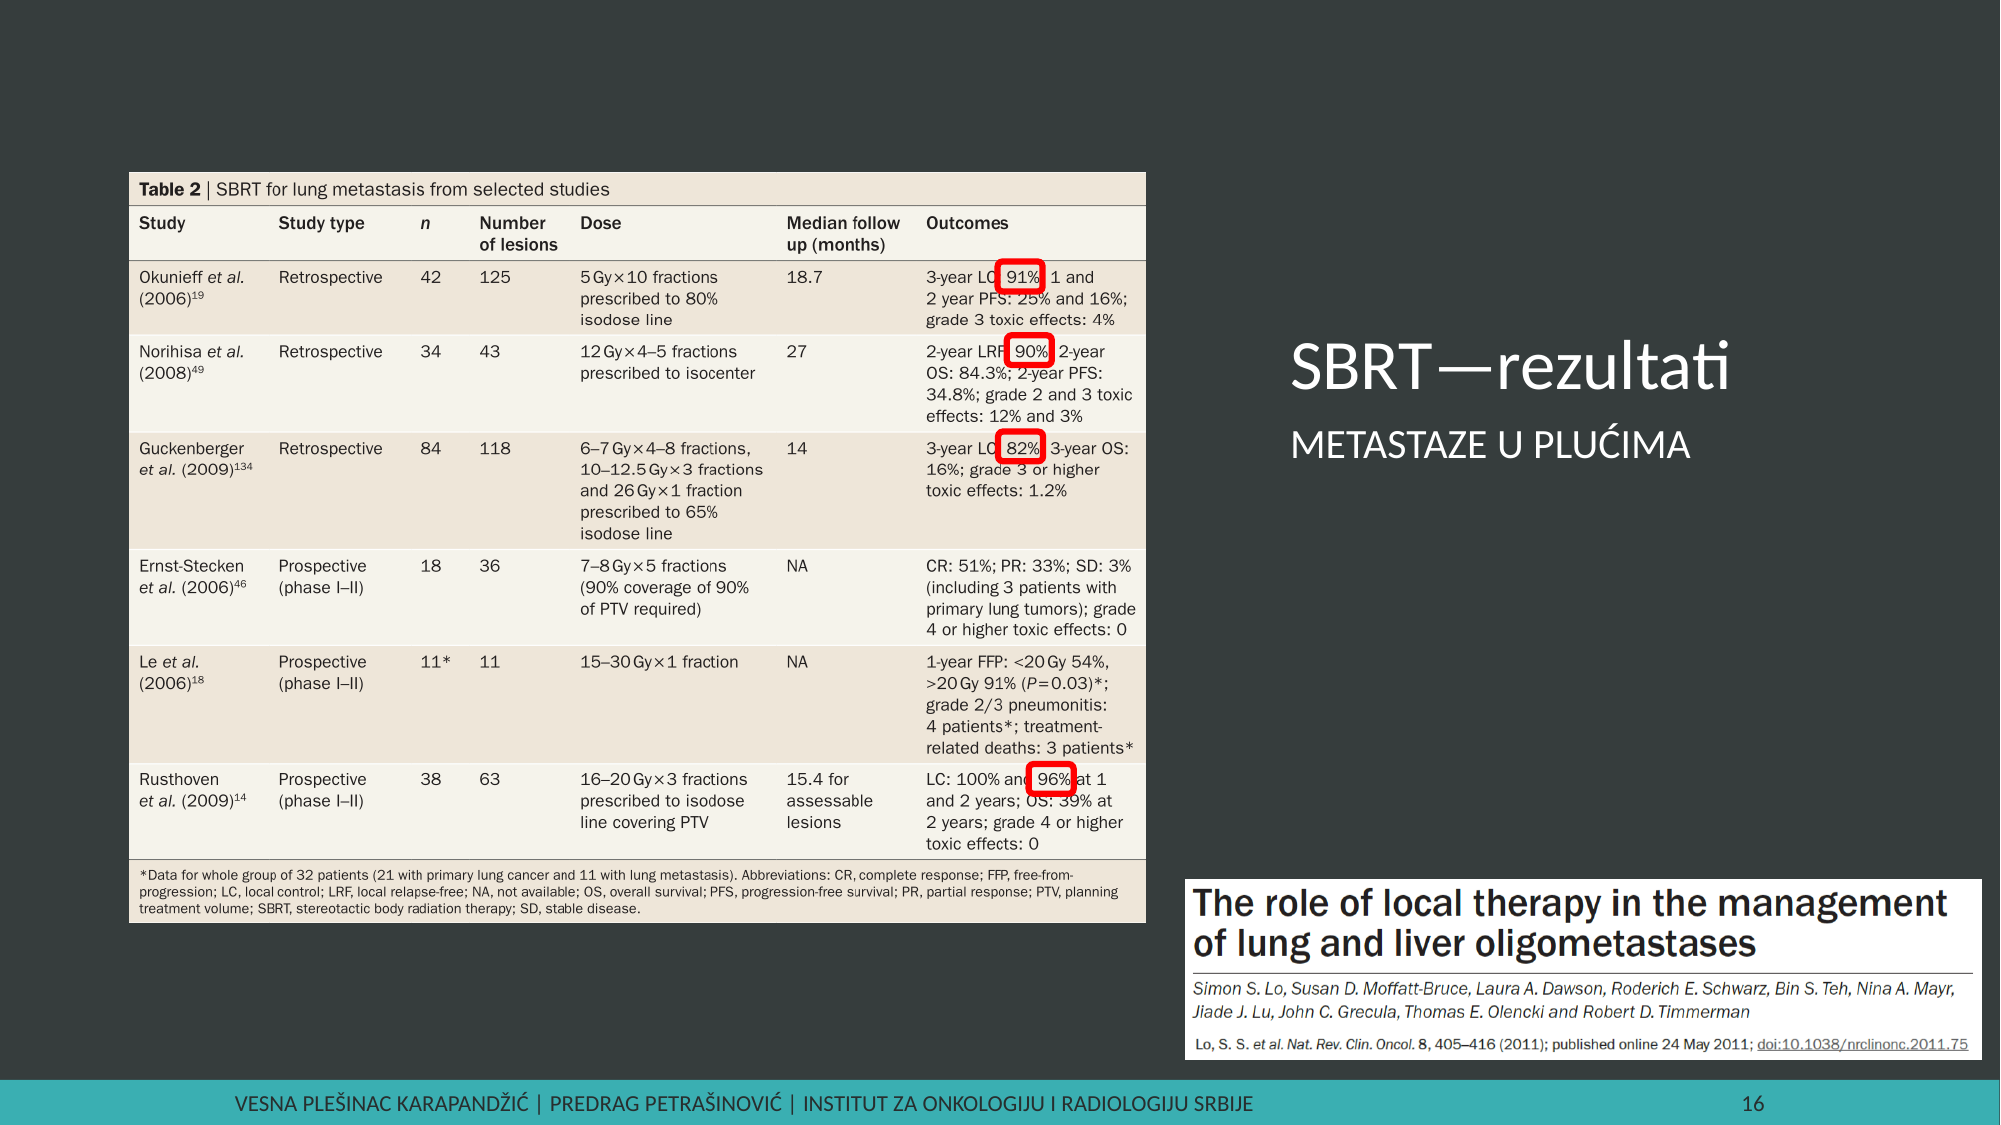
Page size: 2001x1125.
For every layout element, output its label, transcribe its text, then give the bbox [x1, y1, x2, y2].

picture [129, 172, 1146, 923]
picture [1185, 879, 1982, 1060]
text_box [997, 261, 1074, 794]
title SBRT—rezultati [1275, 85, 1965, 413]
slide_number 16 [1674, 1083, 1780, 1122]
list Metastaze u plućima [1275, 415, 1965, 699]
footer Vesna Plešinac Karapandžić | Predrag Petrašinović | Institut za onkologiju i radiologiju Srbije [219, 1083, 1395, 1122]
